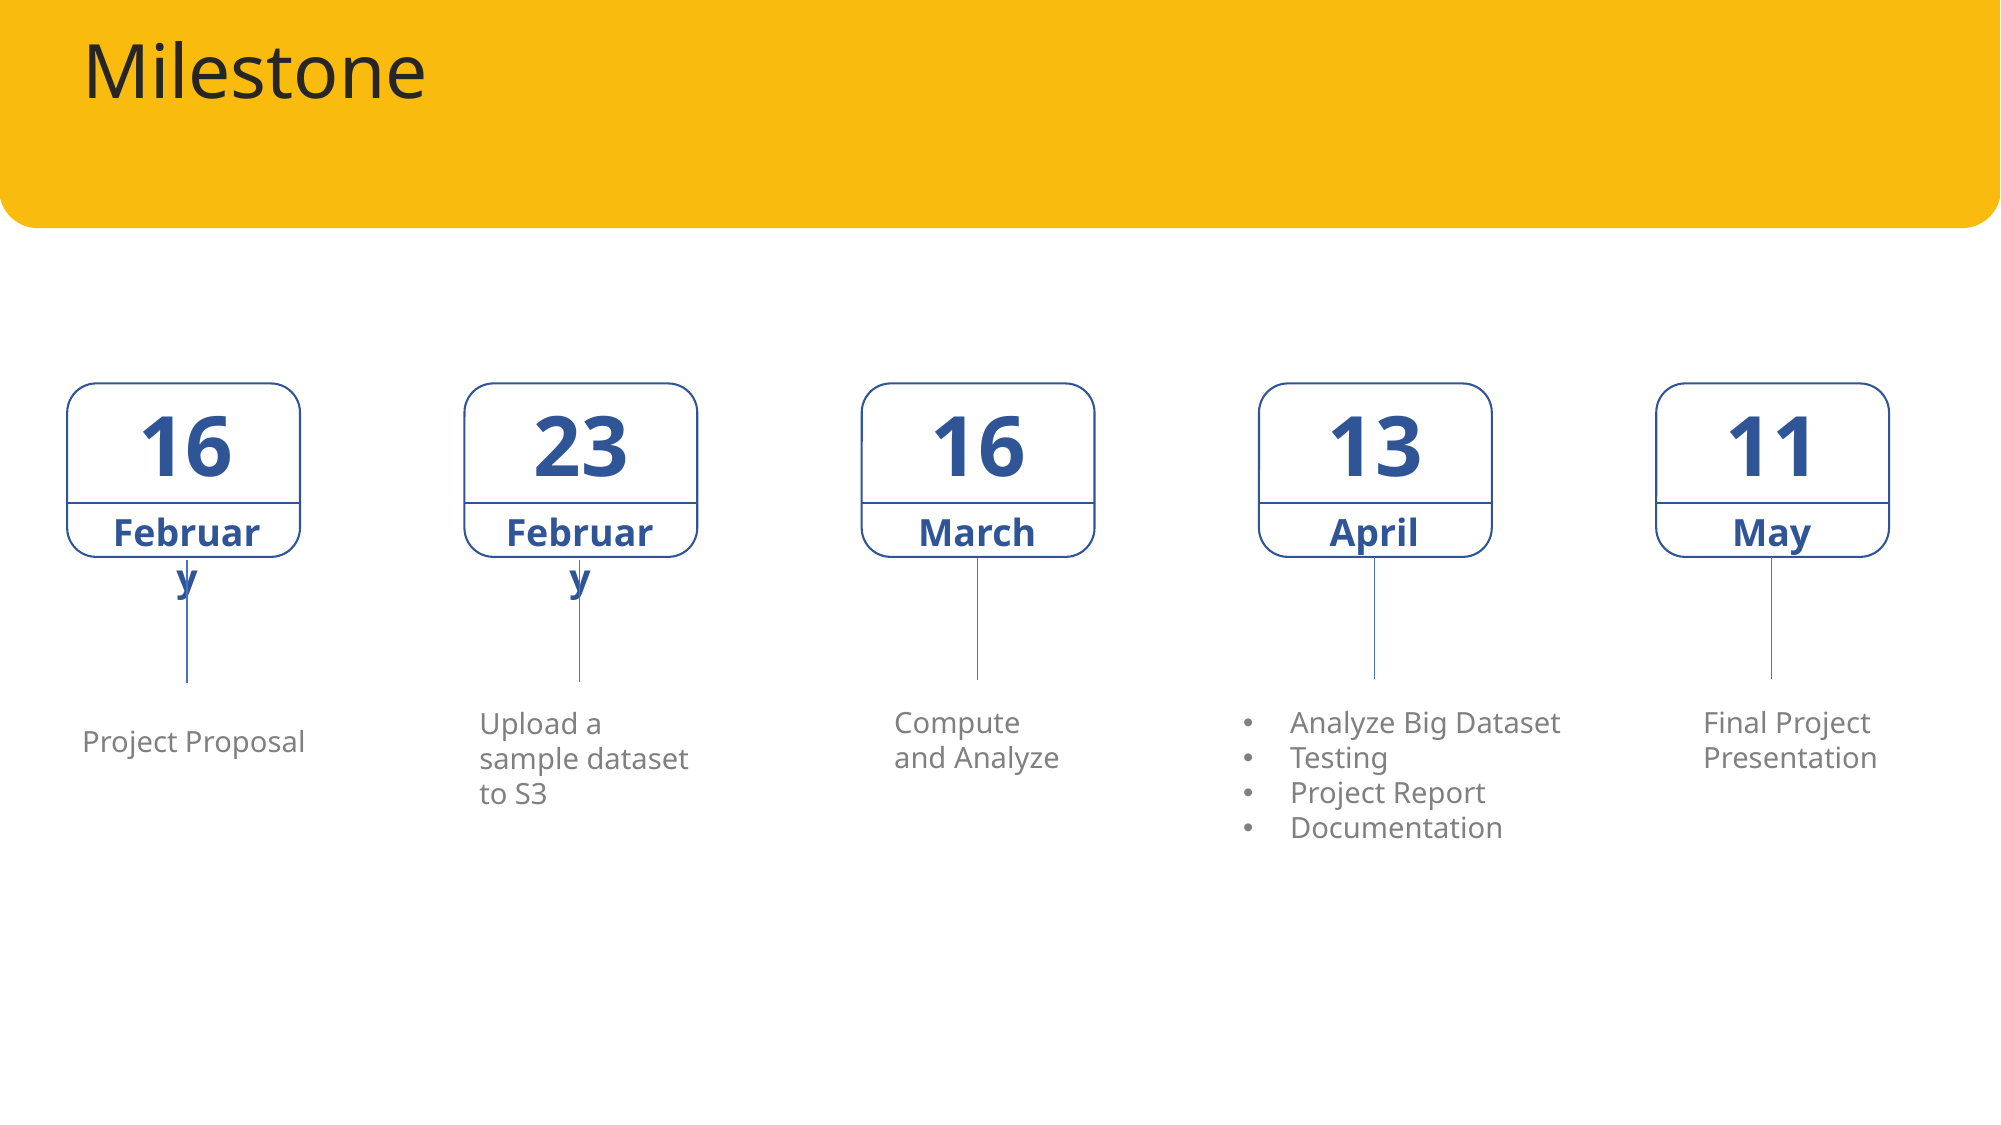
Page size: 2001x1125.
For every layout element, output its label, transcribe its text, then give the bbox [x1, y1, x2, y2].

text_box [464, 383, 698, 563]
text_box Project Proposal [67, 715, 375, 766]
text_box Upload a sample dataset to S3 [464, 698, 718, 818]
text_box Milestone [67, 16, 1537, 122]
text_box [861, 383, 1095, 563]
text_box Final Project Presentation [1688, 697, 1903, 783]
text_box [1656, 383, 1890, 563]
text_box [67, 383, 300, 563]
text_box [1258, 383, 1492, 563]
text_box Analyze Big Dataset Testing Project Report Documentation [1228, 697, 1598, 853]
text_box Compute and Analyze [879, 697, 1095, 783]
text_box [0, 0, 2000, 229]
